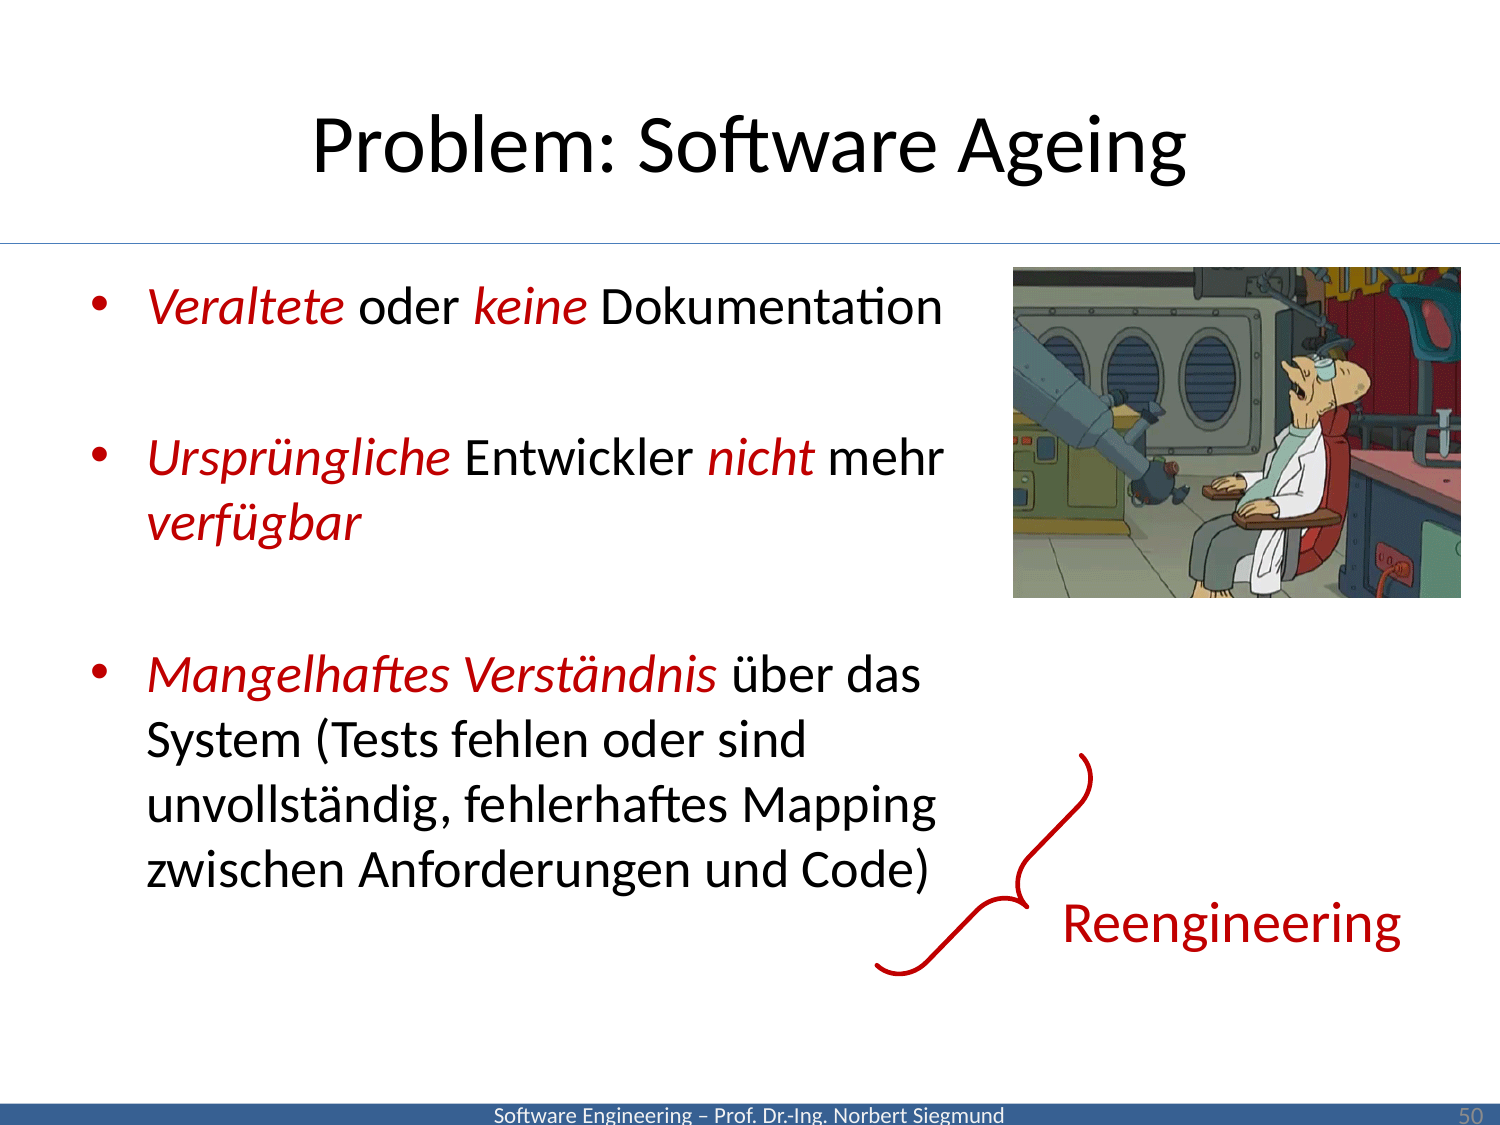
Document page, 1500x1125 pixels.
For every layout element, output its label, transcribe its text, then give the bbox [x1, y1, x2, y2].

text_box Reengineering [1047, 883, 1417, 964]
text_box [876, 754, 1092, 975]
title Problem: Software Ageing [75, 45, 1425, 233]
slide_number 50 [1148, 1084, 1499, 1125]
picture [1013, 266, 1461, 599]
list Veraltete oder keine Dokumentation Ursprüngliche Entwickler nicht mehr verfügbar Mangelhaftes Verständnis über das System (Tests fehlen oder sind unvollständig, fehlerhaftes Mapping zwischen Anforderungen und Code) [75, 262, 1014, 1104]
